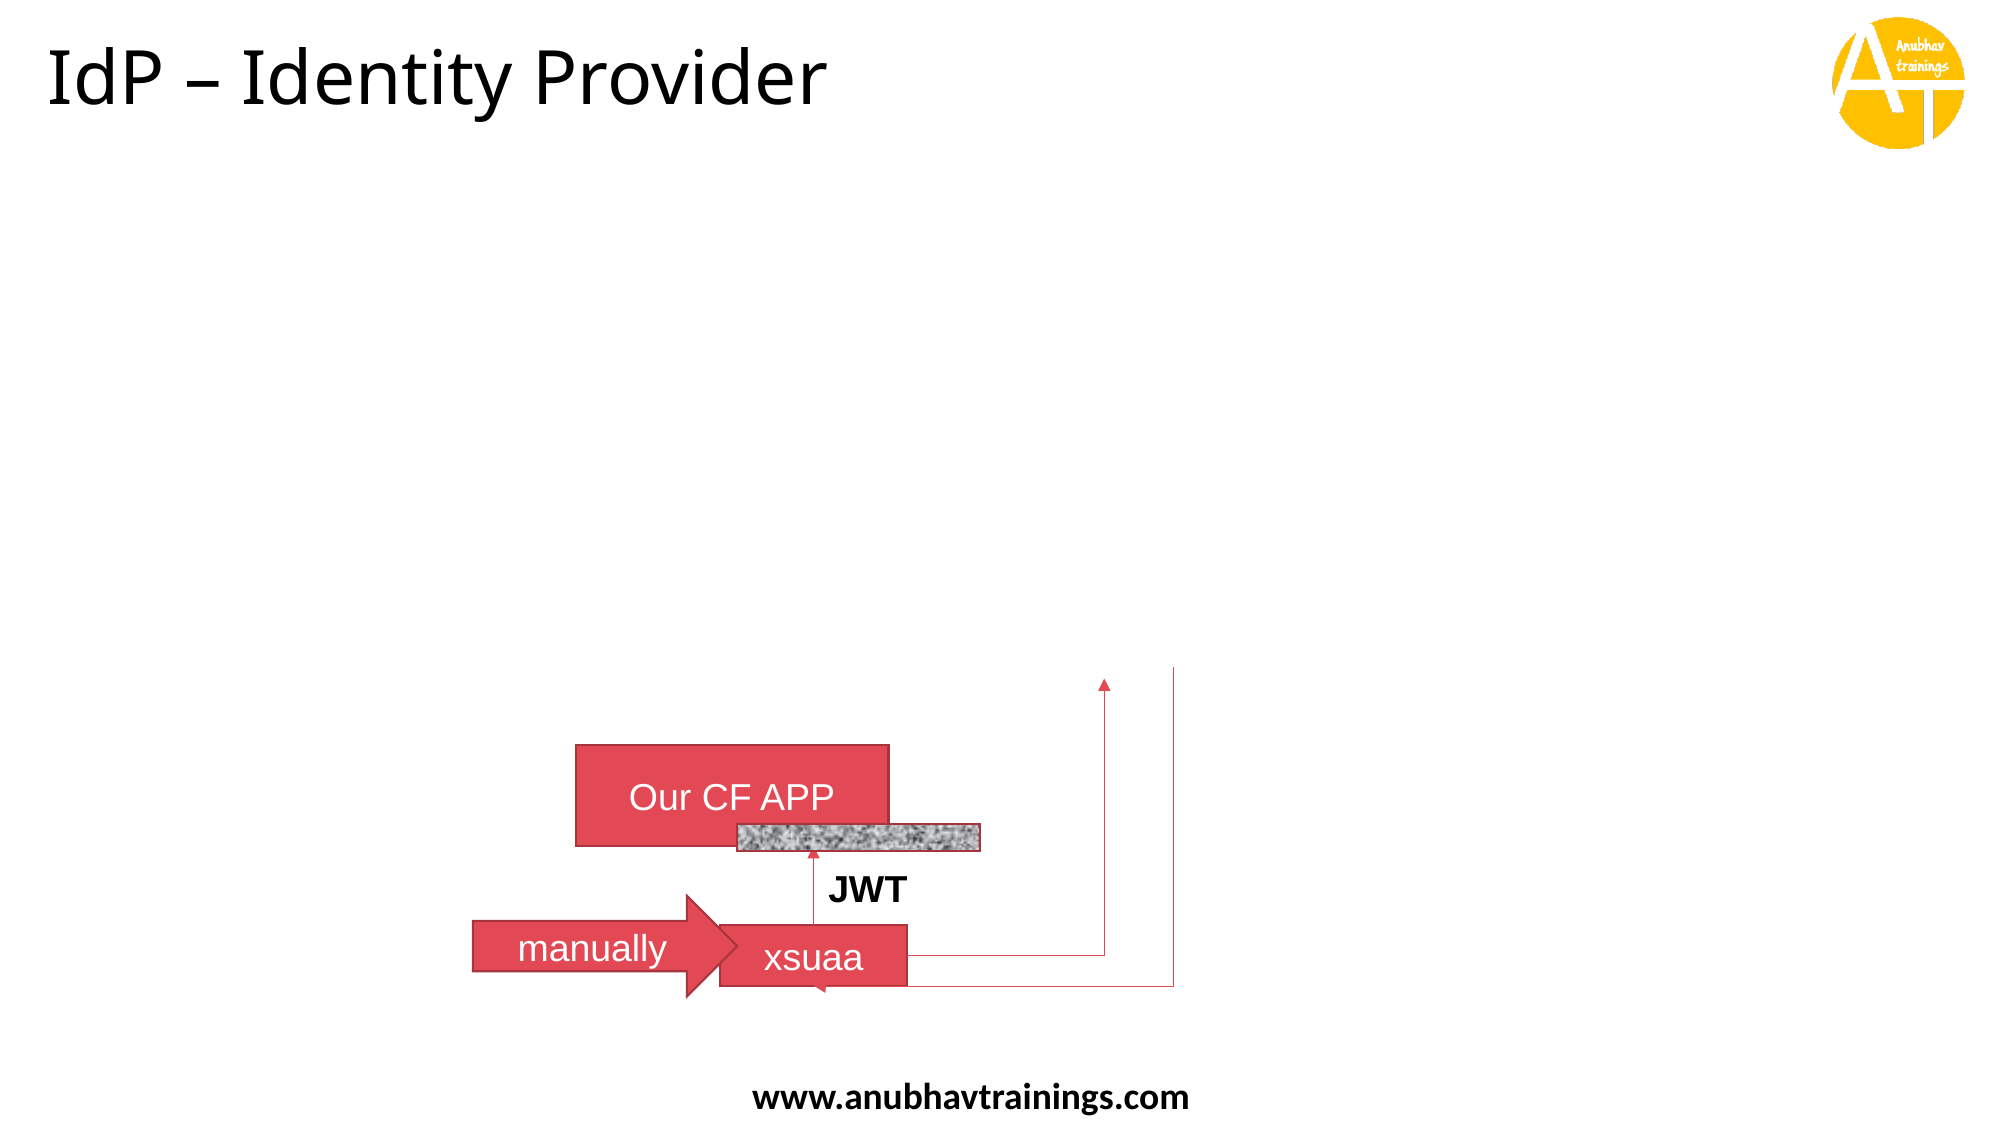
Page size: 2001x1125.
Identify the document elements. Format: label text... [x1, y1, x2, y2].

text_box manually [471, 893, 739, 999]
text_box www.anubhavtrainings.com [737, 1064, 1320, 1125]
text_box xsuaa [719, 924, 814, 987]
text_box Our CF APP [575, 744, 813, 847]
text_box [736, 823, 813, 852]
text_box IdP – Identity Provider [27, 15, 1819, 133]
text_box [813, 667, 1174, 986]
picture [1819, 8, 1972, 160]
